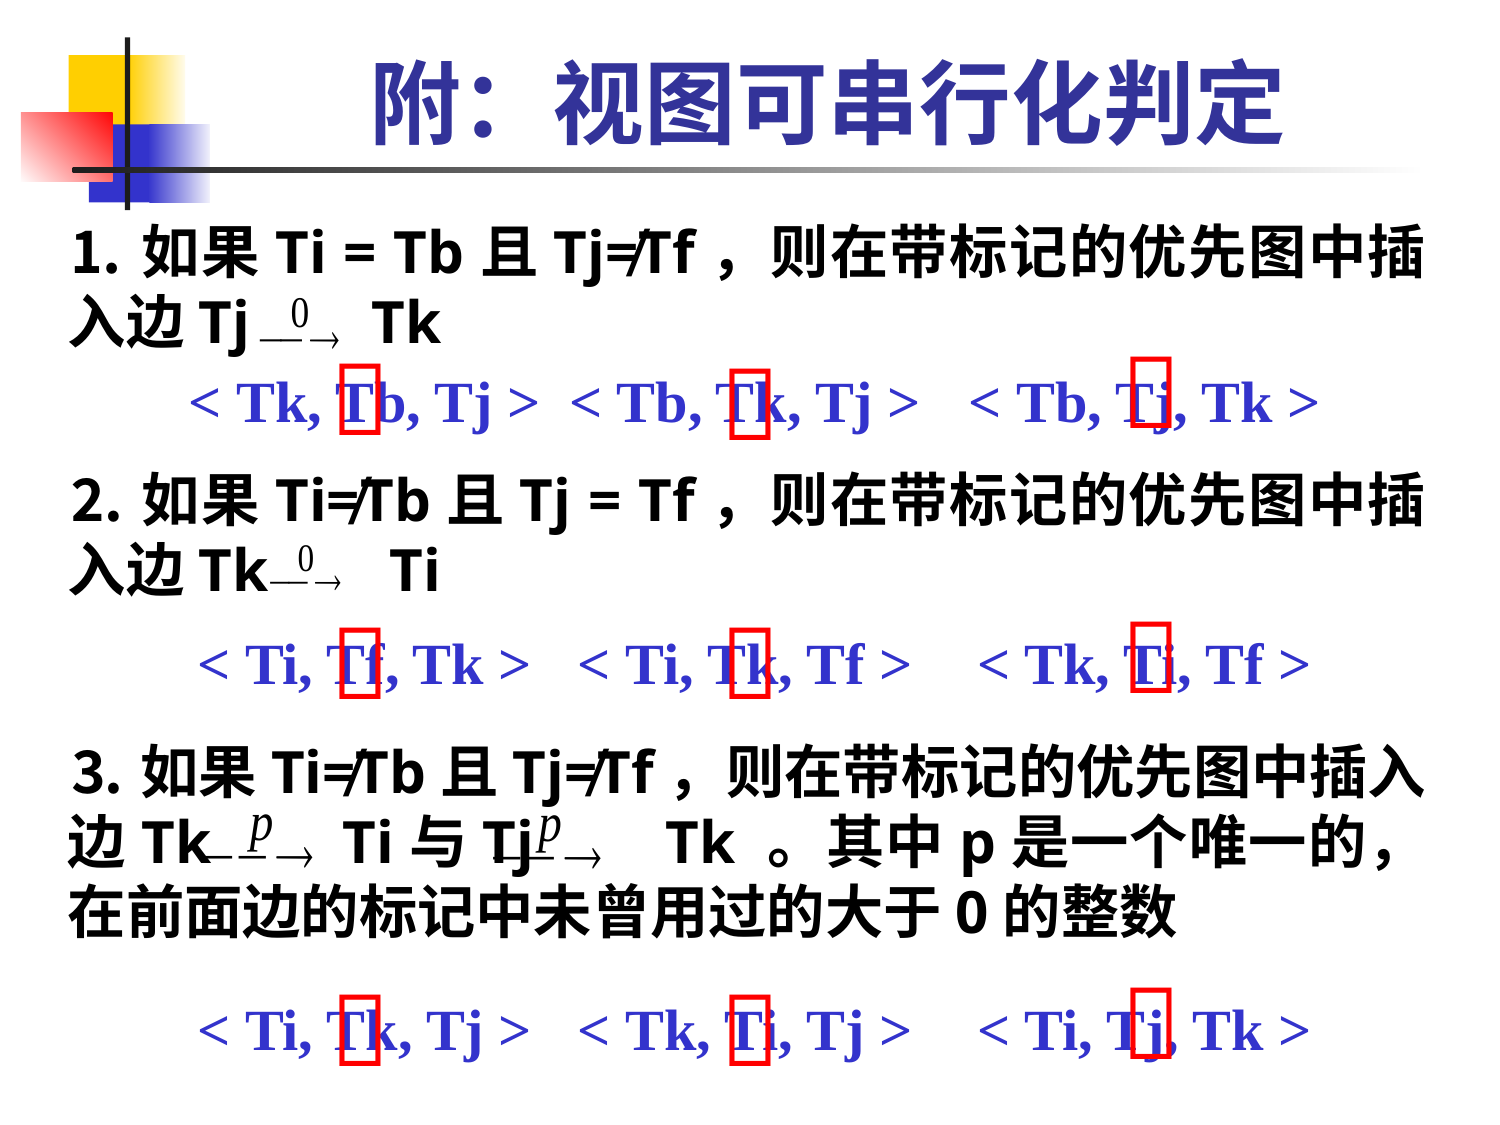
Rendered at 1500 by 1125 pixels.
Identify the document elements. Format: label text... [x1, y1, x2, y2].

text_box  [655, 332, 845, 468]
text_box  [655, 592, 845, 726]
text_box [247, 284, 355, 366]
text_box < Tk, Ti, Tf > [950, 619, 1057, 704]
text_box  [265, 327, 455, 463]
text_box < Tb, Tk, Tj > [845, 356, 939, 442]
text_box < Tk, Ti, Tj > [551, 985, 655, 1070]
text_box < Tk, Tb, Tj > [455, 356, 551, 442]
text_box ⒈如果Ti = Tb且Tj≠Tf，则在带标记的优先图中插入边Tj Tk [53, 207, 1441, 380]
text_box < Tk, Tb, Tj > [171, 356, 265, 442]
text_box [52, 727, 1442, 965]
text_box  [1057, 321, 1247, 456]
text_box < Tb, Tk, Tj > [551, 356, 655, 442]
text_box  [655, 974, 845, 1094]
text_box ⒉如果Ti≠Tb且Tj = Tf，则在带标记的优先图中插入边Tk Ti [53, 456, 1441, 628]
text_box  [1057, 974, 1247, 1087]
text_box < Ti, Tk, Tf > [551, 619, 655, 704]
text_box  [265, 592, 455, 726]
text_box  [265, 974, 455, 1094]
text_box < Ti, Tk, Tj > [455, 985, 551, 1070]
text_box < Tk, Ti, Tf > [1247, 619, 1339, 704]
text_box < Ti, Tj, Tk > [950, 985, 1057, 1070]
text_box < Ti, Tj, Tk > [1247, 985, 1339, 1070]
text_box < Ti, Tf, Tk > [455, 619, 551, 704]
title 附：视图可串行化判定 [188, 24, 1468, 164]
text_box < Tb, Tj, Tk > [950, 356, 1057, 442]
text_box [259, 532, 355, 605]
text_box < Ti, Tk, Tj > [171, 985, 265, 1070]
text_box  [1057, 586, 1247, 721]
text_box < Tb, Tj, Tk > [1247, 356, 1339, 442]
text_box < Tk, Ti, Tj > [845, 985, 939, 1070]
text_box < Ti, Tf, Tk > [171, 619, 265, 704]
text_box < Ti, Tk, Tf > [845, 619, 939, 704]
